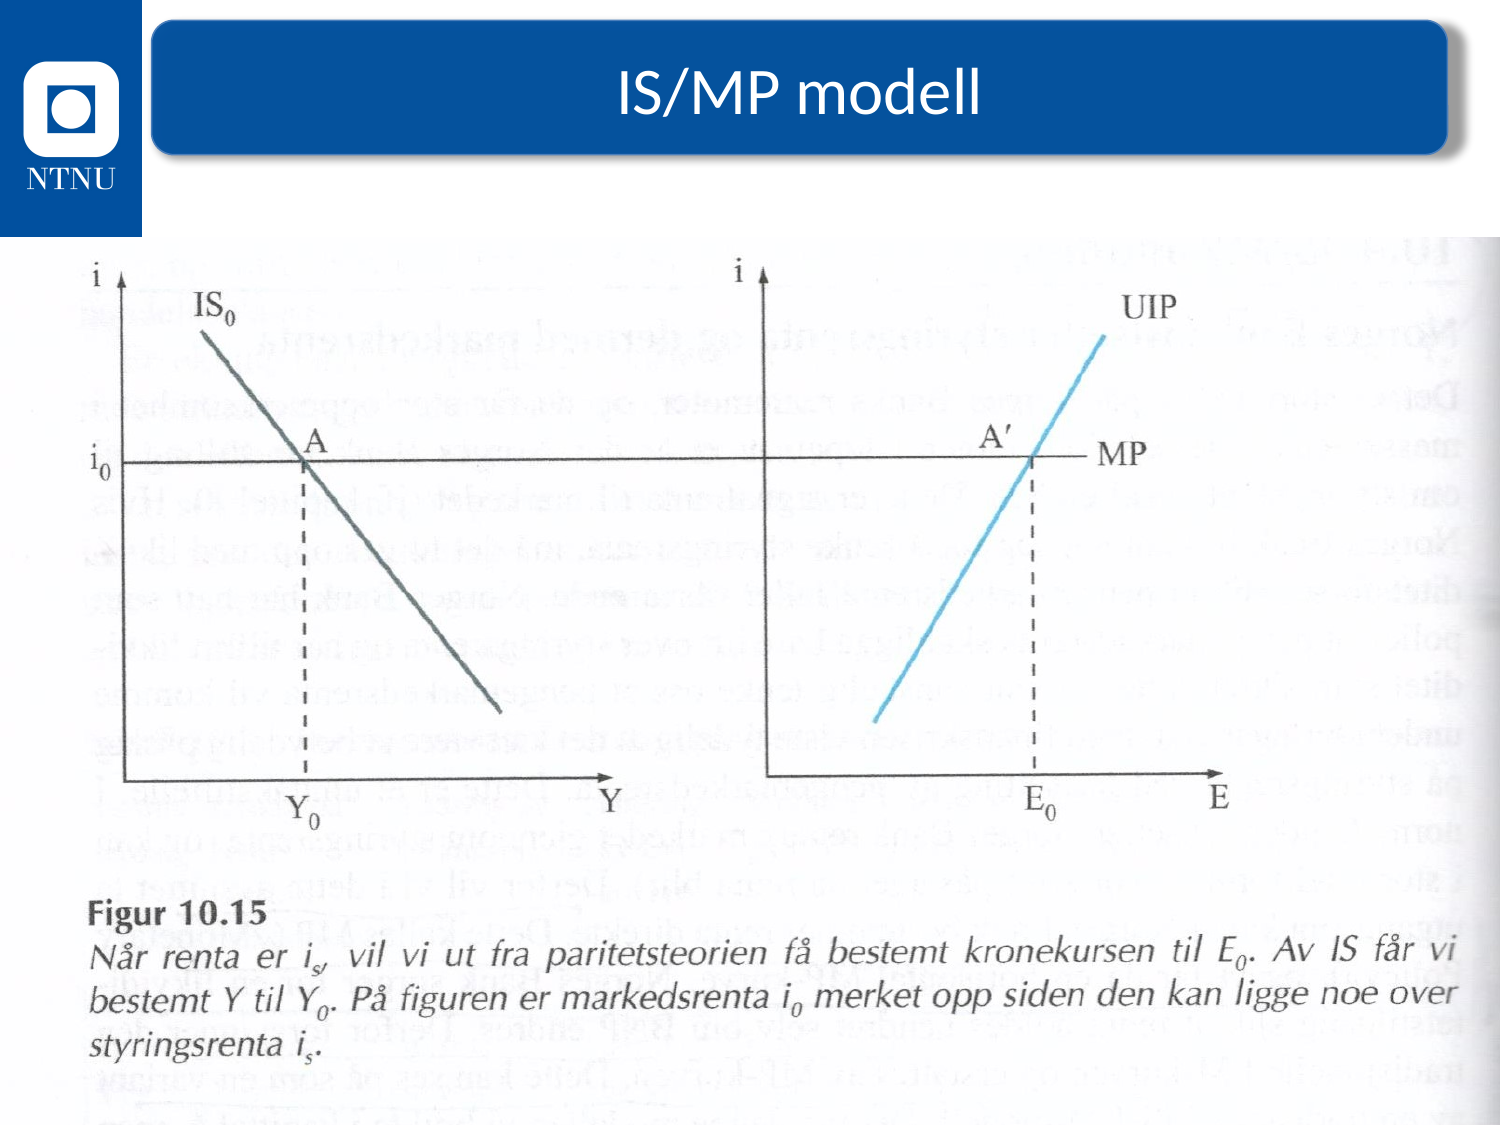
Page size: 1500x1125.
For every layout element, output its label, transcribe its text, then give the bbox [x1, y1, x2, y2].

picture [0, 0, 1500, 1125]
text_box IS/MP modell [150, 19, 1449, 156]
